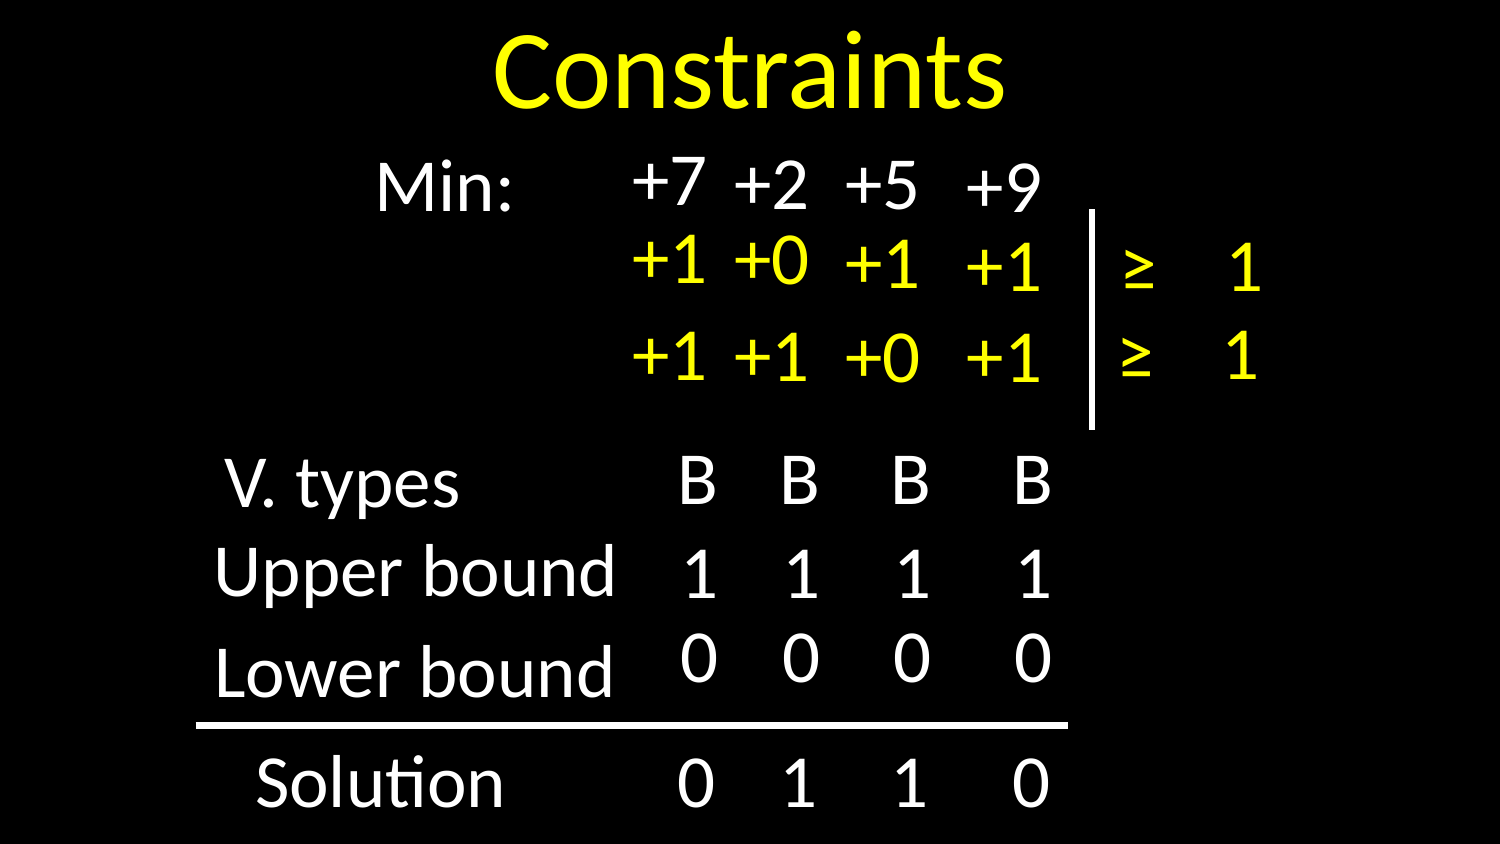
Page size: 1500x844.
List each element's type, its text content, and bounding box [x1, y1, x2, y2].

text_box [195, 123, 1305, 832]
text_box Constraints [477, 0, 1023, 121]
